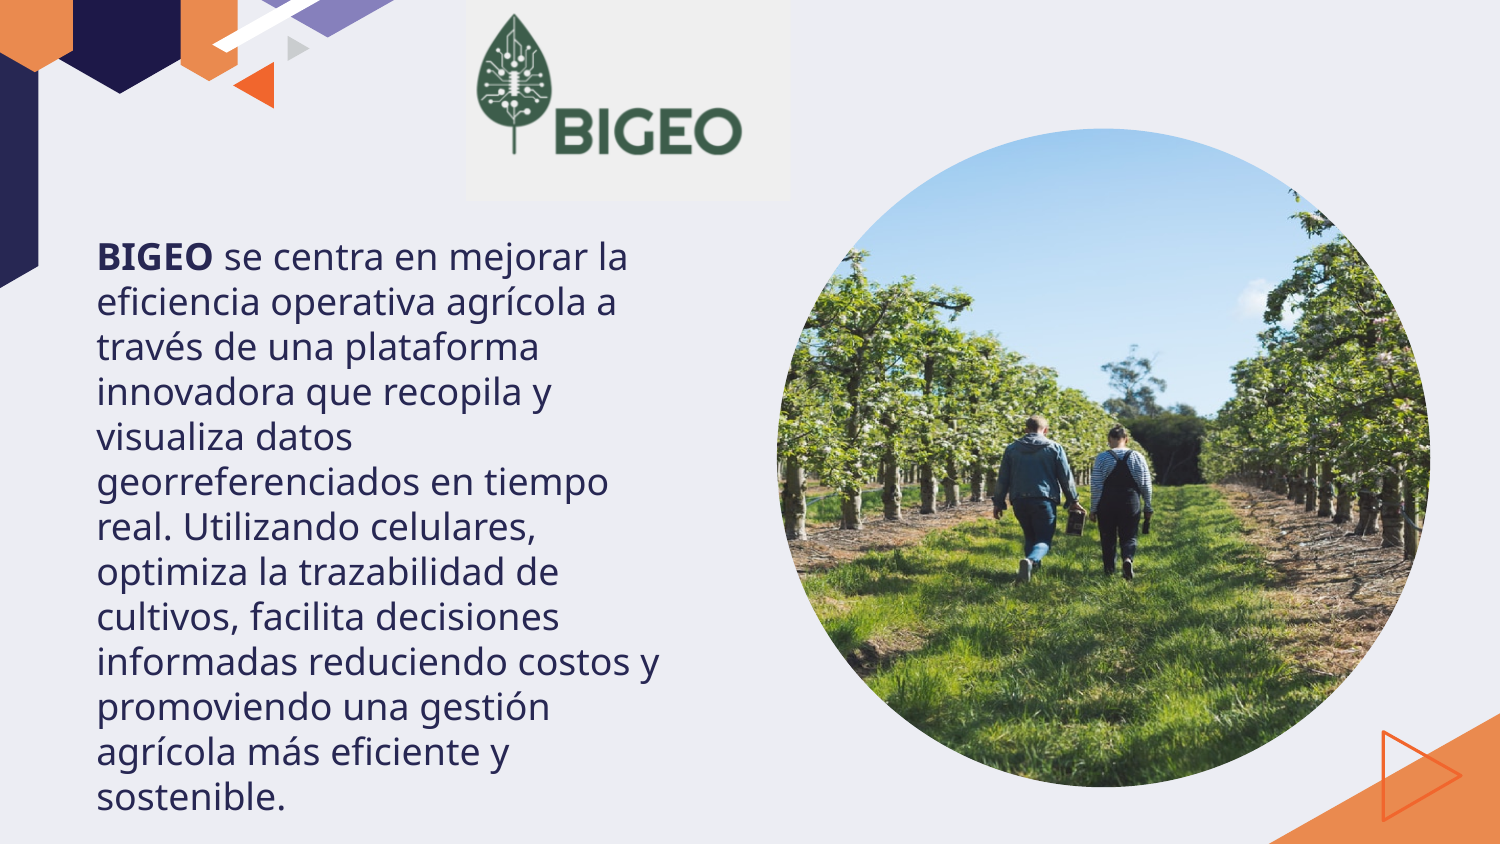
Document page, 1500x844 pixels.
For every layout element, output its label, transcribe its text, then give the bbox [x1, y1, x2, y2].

subtitle BIGEO se centra en mejorar la eficiencia operativa agrícola a través de una plataforma innovadora que recopila y visualiza datos georreferenciados en tiempo real. Utilizando celulares, optimiza la trazabilidad de cultivos, facilita decisiones informadas reduciendo costos y promoviendo una gestión agrícola más eficiente y sostenible. [81, 217, 697, 754]
picture [465, 0, 1431, 788]
